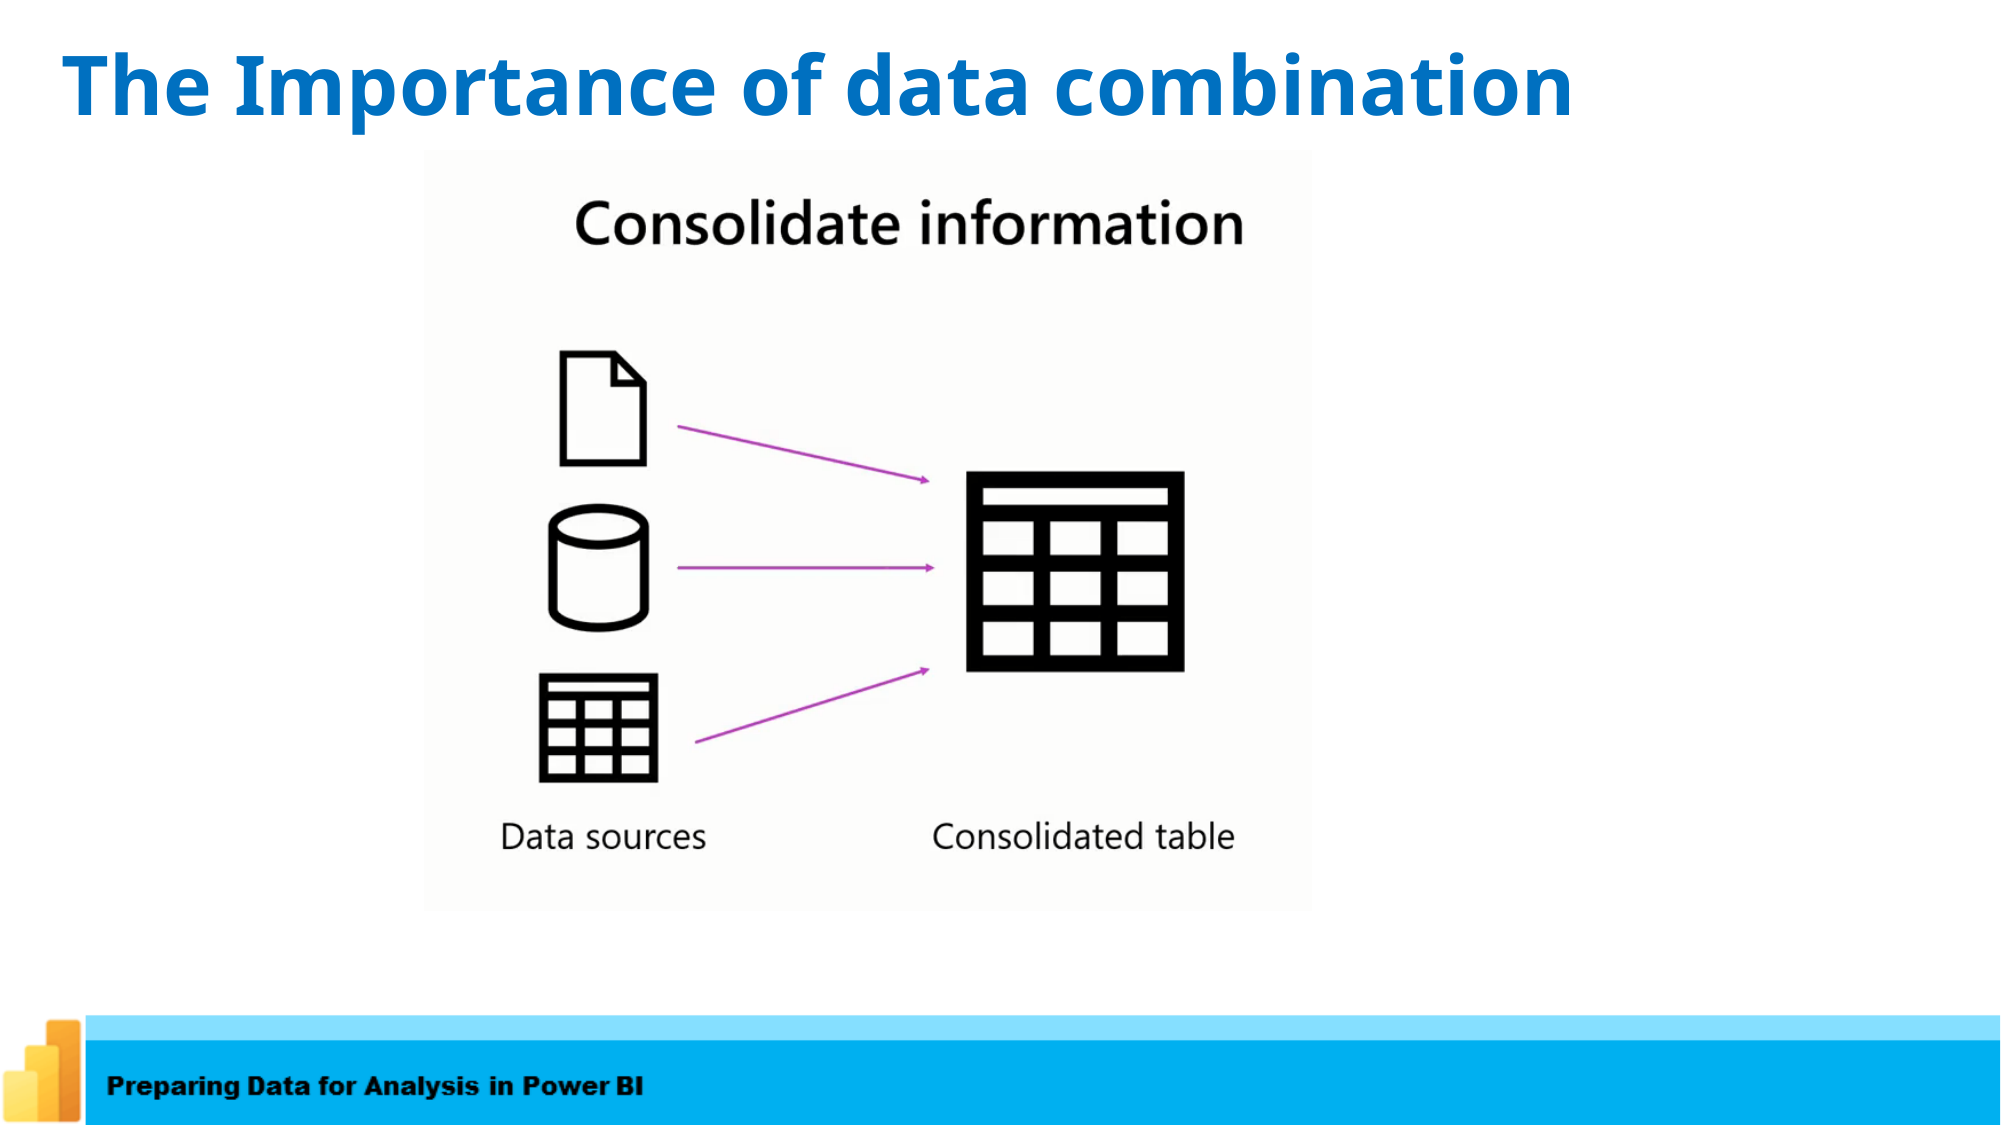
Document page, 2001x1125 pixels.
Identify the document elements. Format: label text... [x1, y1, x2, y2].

picture [321, 1078, 325, 1093]
picture [251, 1078, 258, 1094]
picture [370, 1078, 376, 1086]
picture [0, 0, 2001, 1125]
text_box The Importance of data combination [46, 25, 1697, 151]
picture [286, 1079, 291, 1094]
picture [533, 1078, 538, 1086]
picture [117, 1078, 122, 1086]
picture [110, 1078, 114, 1093]
picture [431, 1089, 436, 1097]
picture [619, 1078, 628, 1094]
